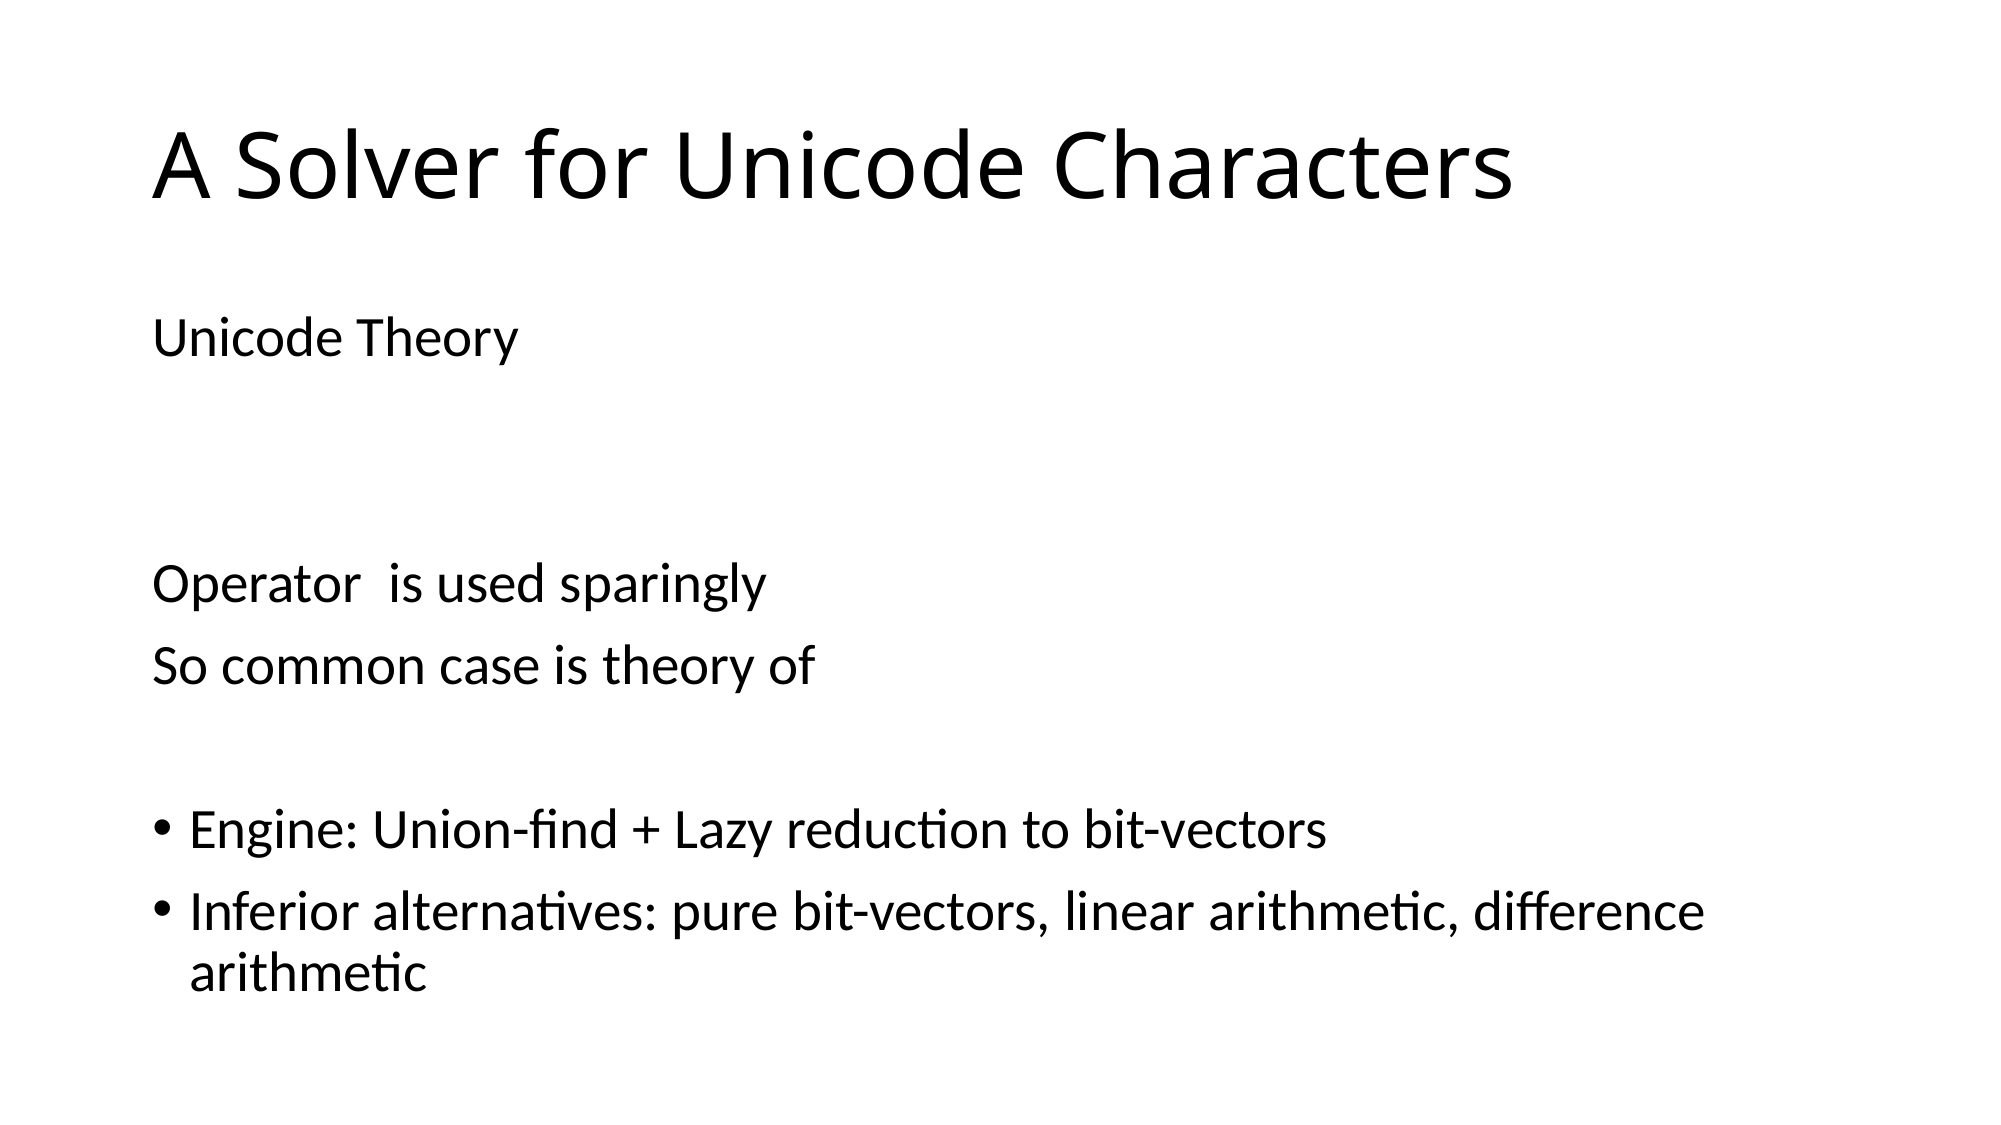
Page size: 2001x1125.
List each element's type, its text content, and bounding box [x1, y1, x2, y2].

title A Solver for Unicode Characters [137, 59, 1863, 278]
